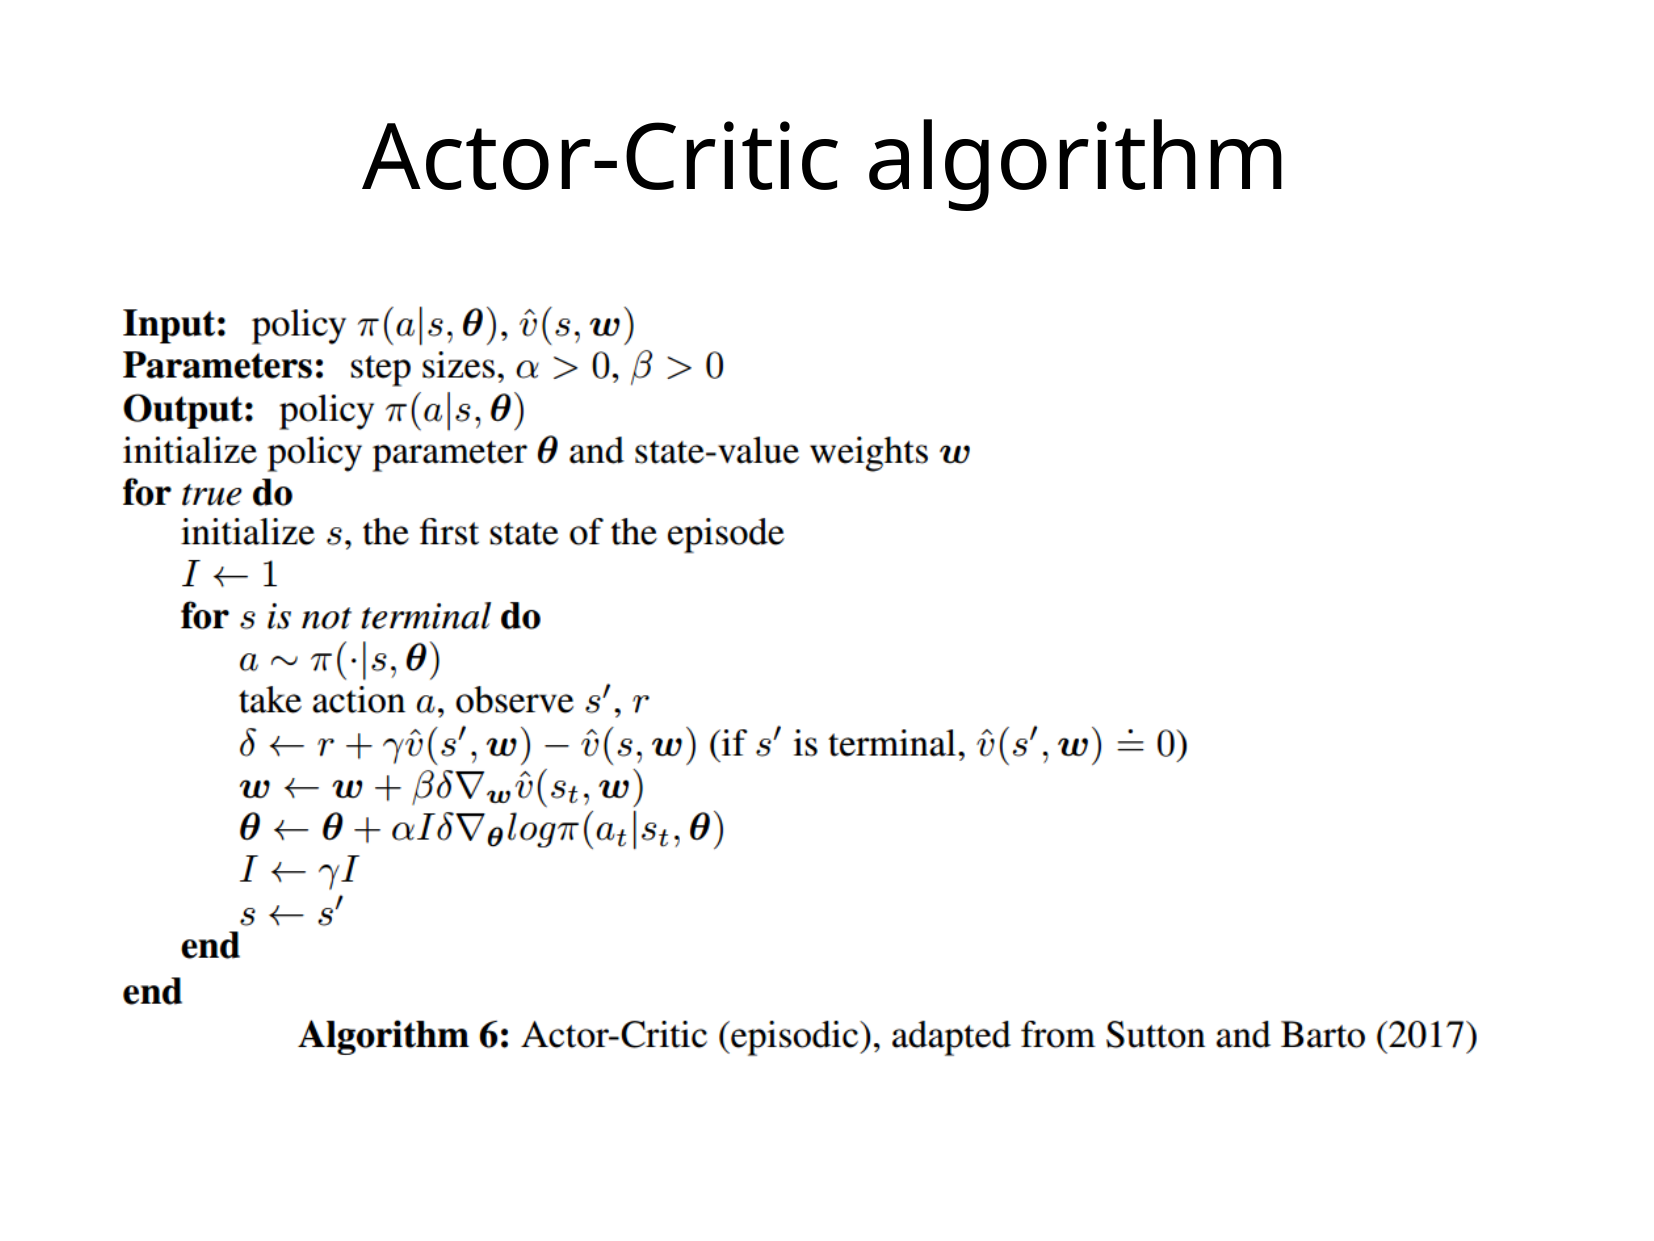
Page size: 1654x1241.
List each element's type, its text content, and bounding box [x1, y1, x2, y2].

title Actor-Critic algorithm [82, 49, 1571, 257]
picture [55, 274, 1591, 1101]
